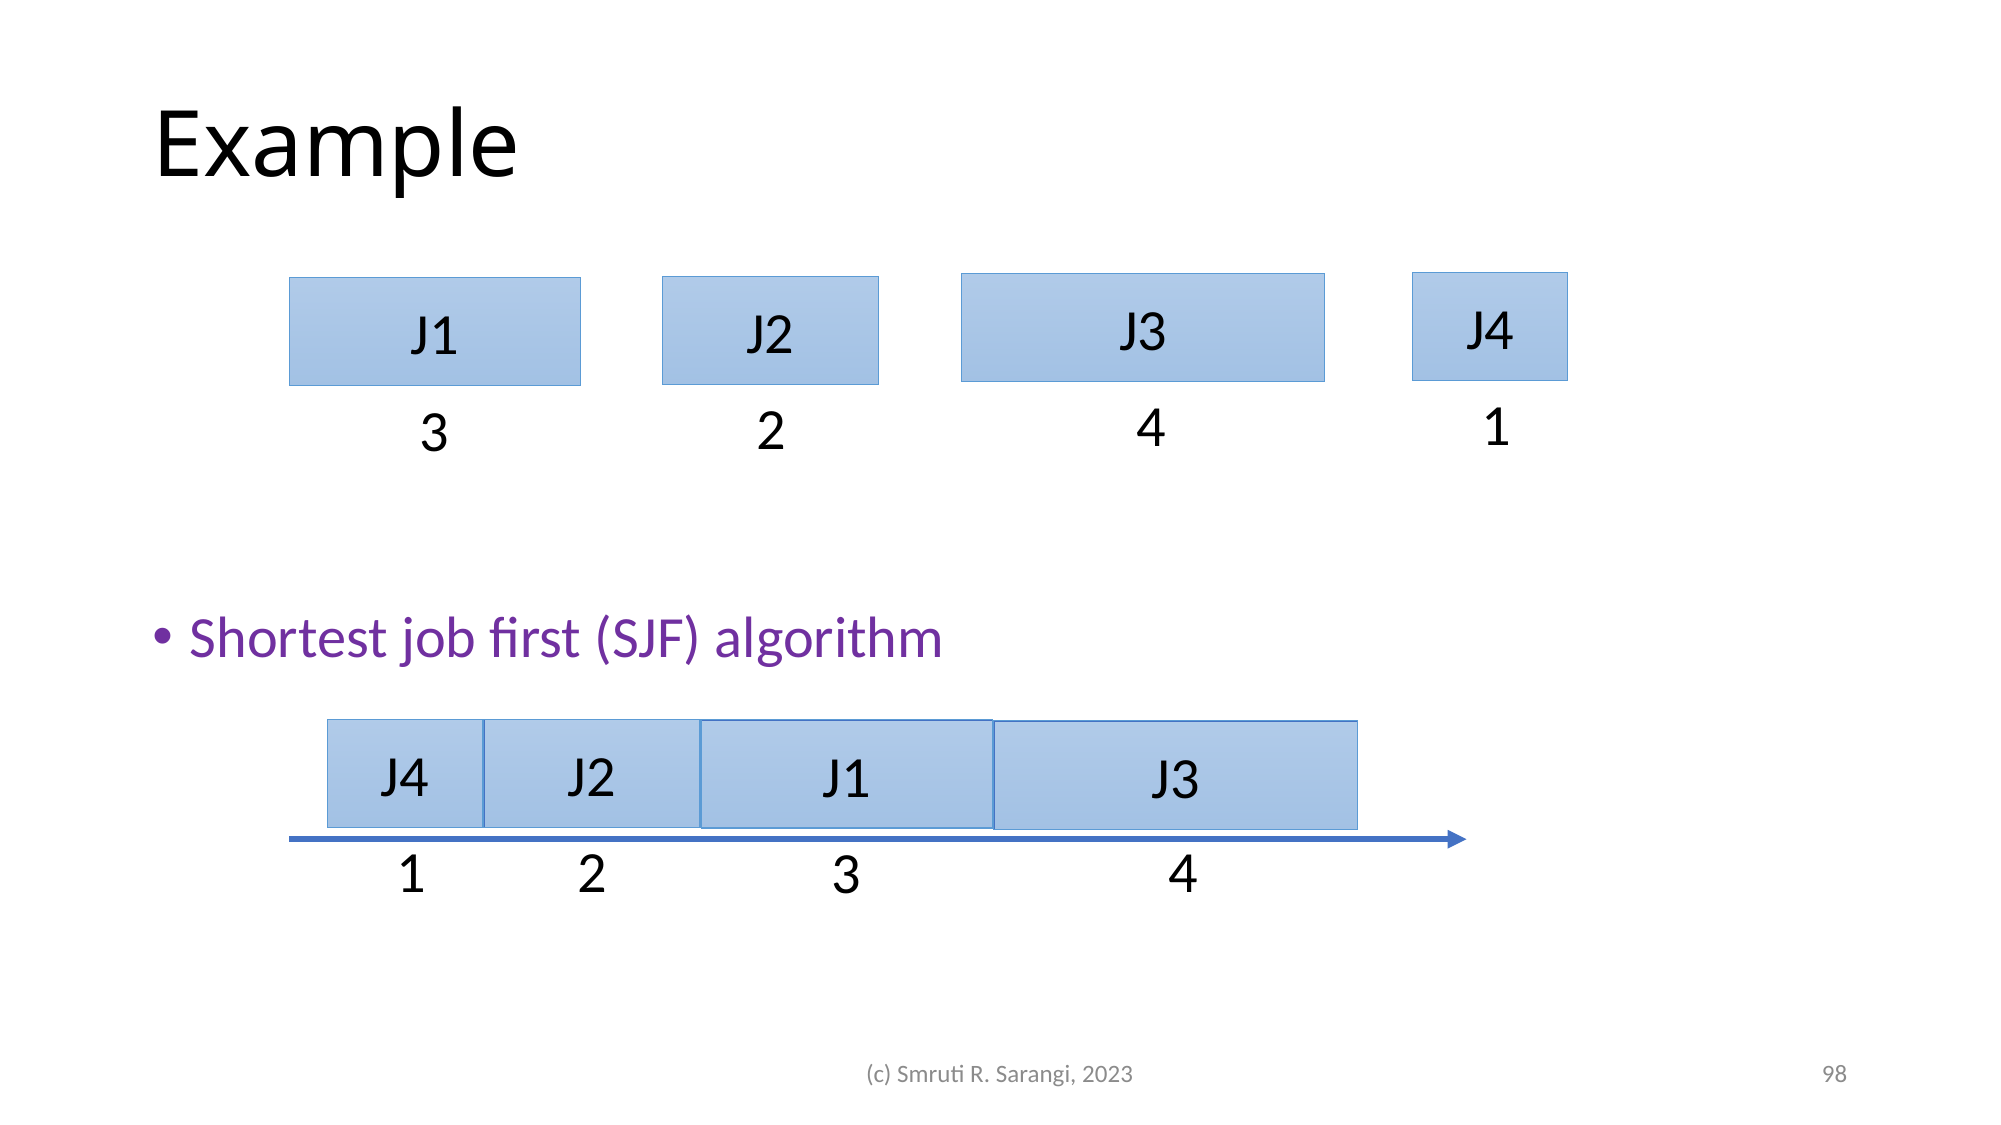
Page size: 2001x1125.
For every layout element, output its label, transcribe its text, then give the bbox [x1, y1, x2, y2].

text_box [483, 719, 701, 913]
footer (c) Smruti R. Sarangi, 2023 [662, 1042, 1338, 1103]
slide_number 98 [1412, 1042, 1863, 1103]
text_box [662, 276, 879, 470]
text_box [289, 277, 581, 472]
list Shortest job first (SJF) algorithm [137, 600, 1863, 709]
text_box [1412, 272, 1568, 466]
title Example [137, 38, 1863, 256]
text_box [701, 719, 993, 914]
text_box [327, 719, 483, 913]
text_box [961, 273, 1325, 467]
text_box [993, 720, 1358, 913]
